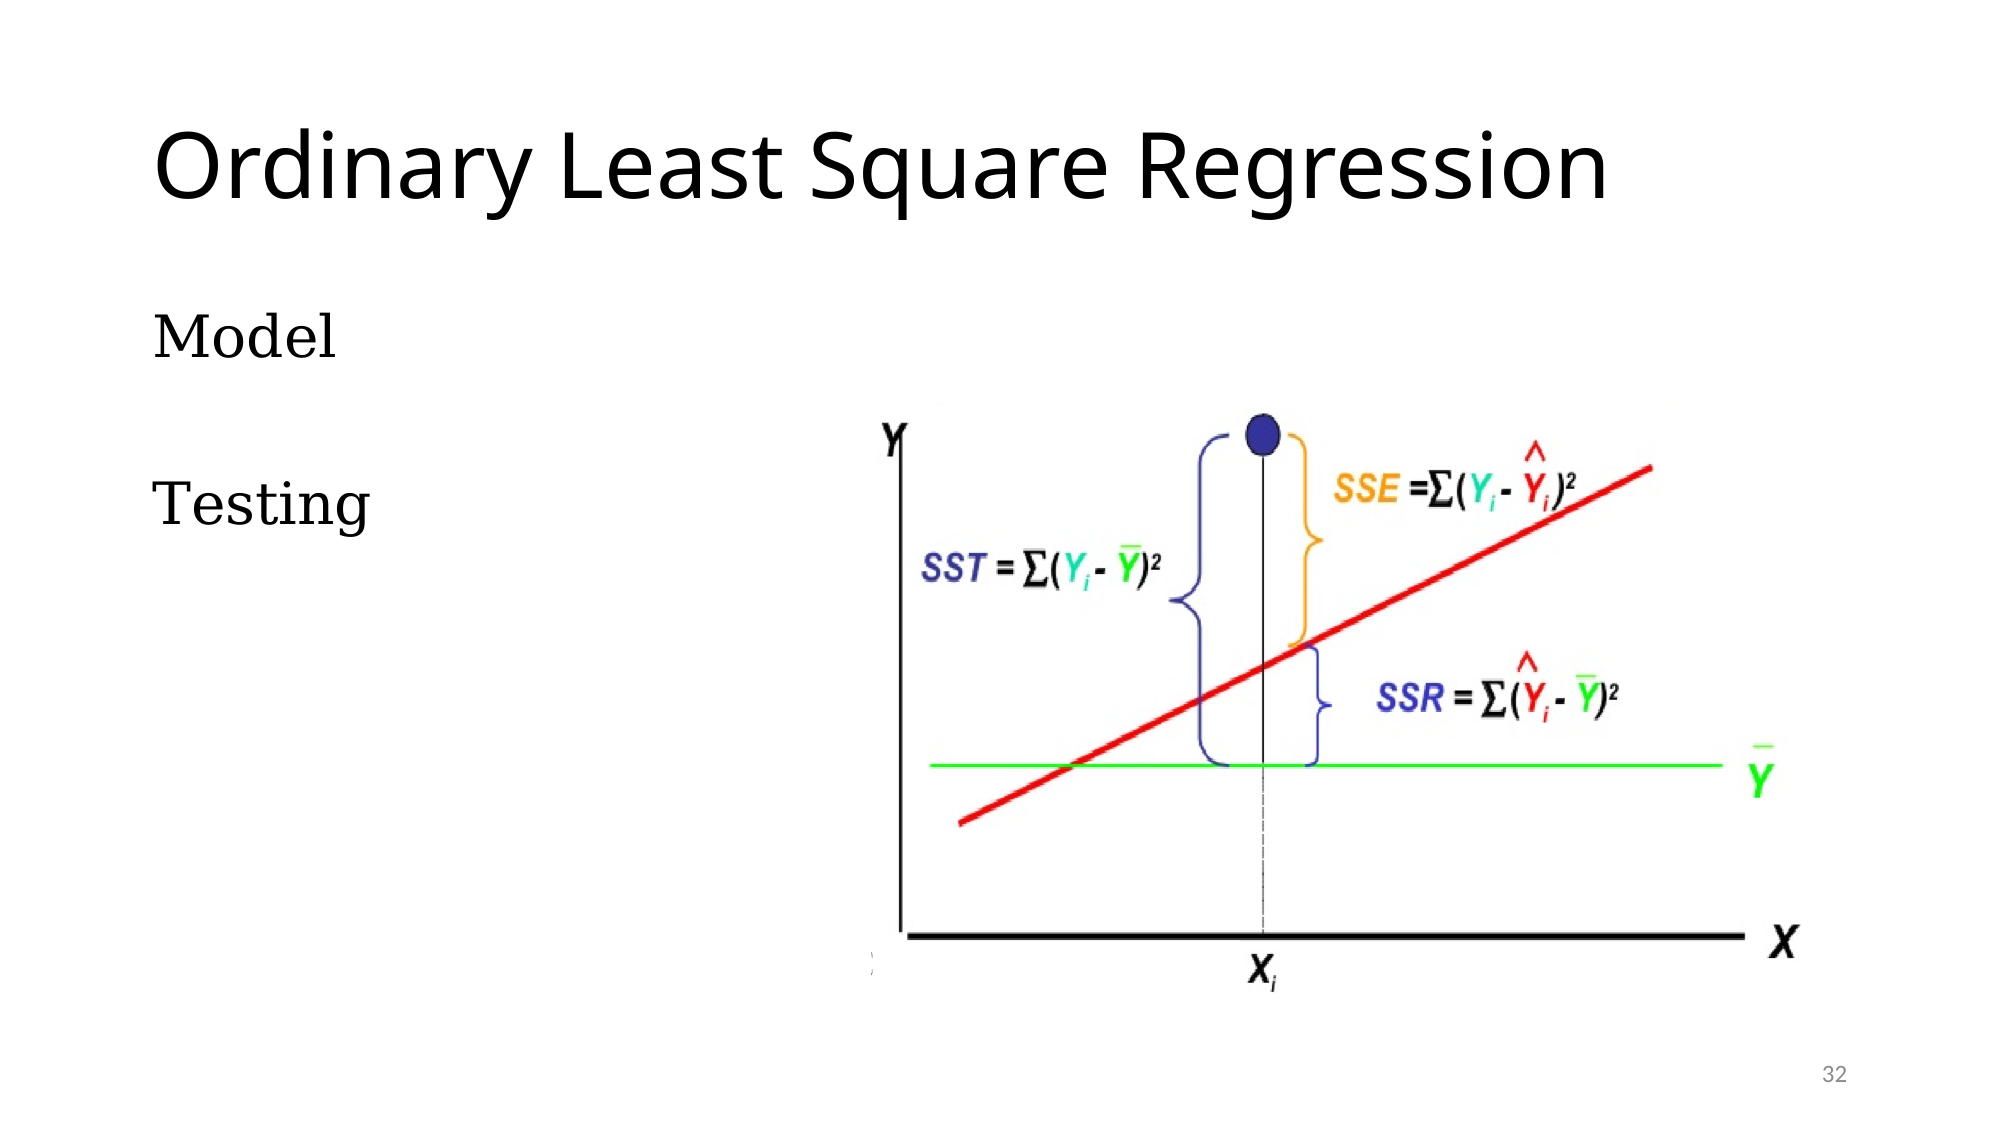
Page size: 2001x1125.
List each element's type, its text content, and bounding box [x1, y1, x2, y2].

picture [870, 395, 1811, 996]
slide_number 32 [1412, 1042, 1863, 1103]
title Ordinary Least Square Regression [137, 59, 1863, 278]
